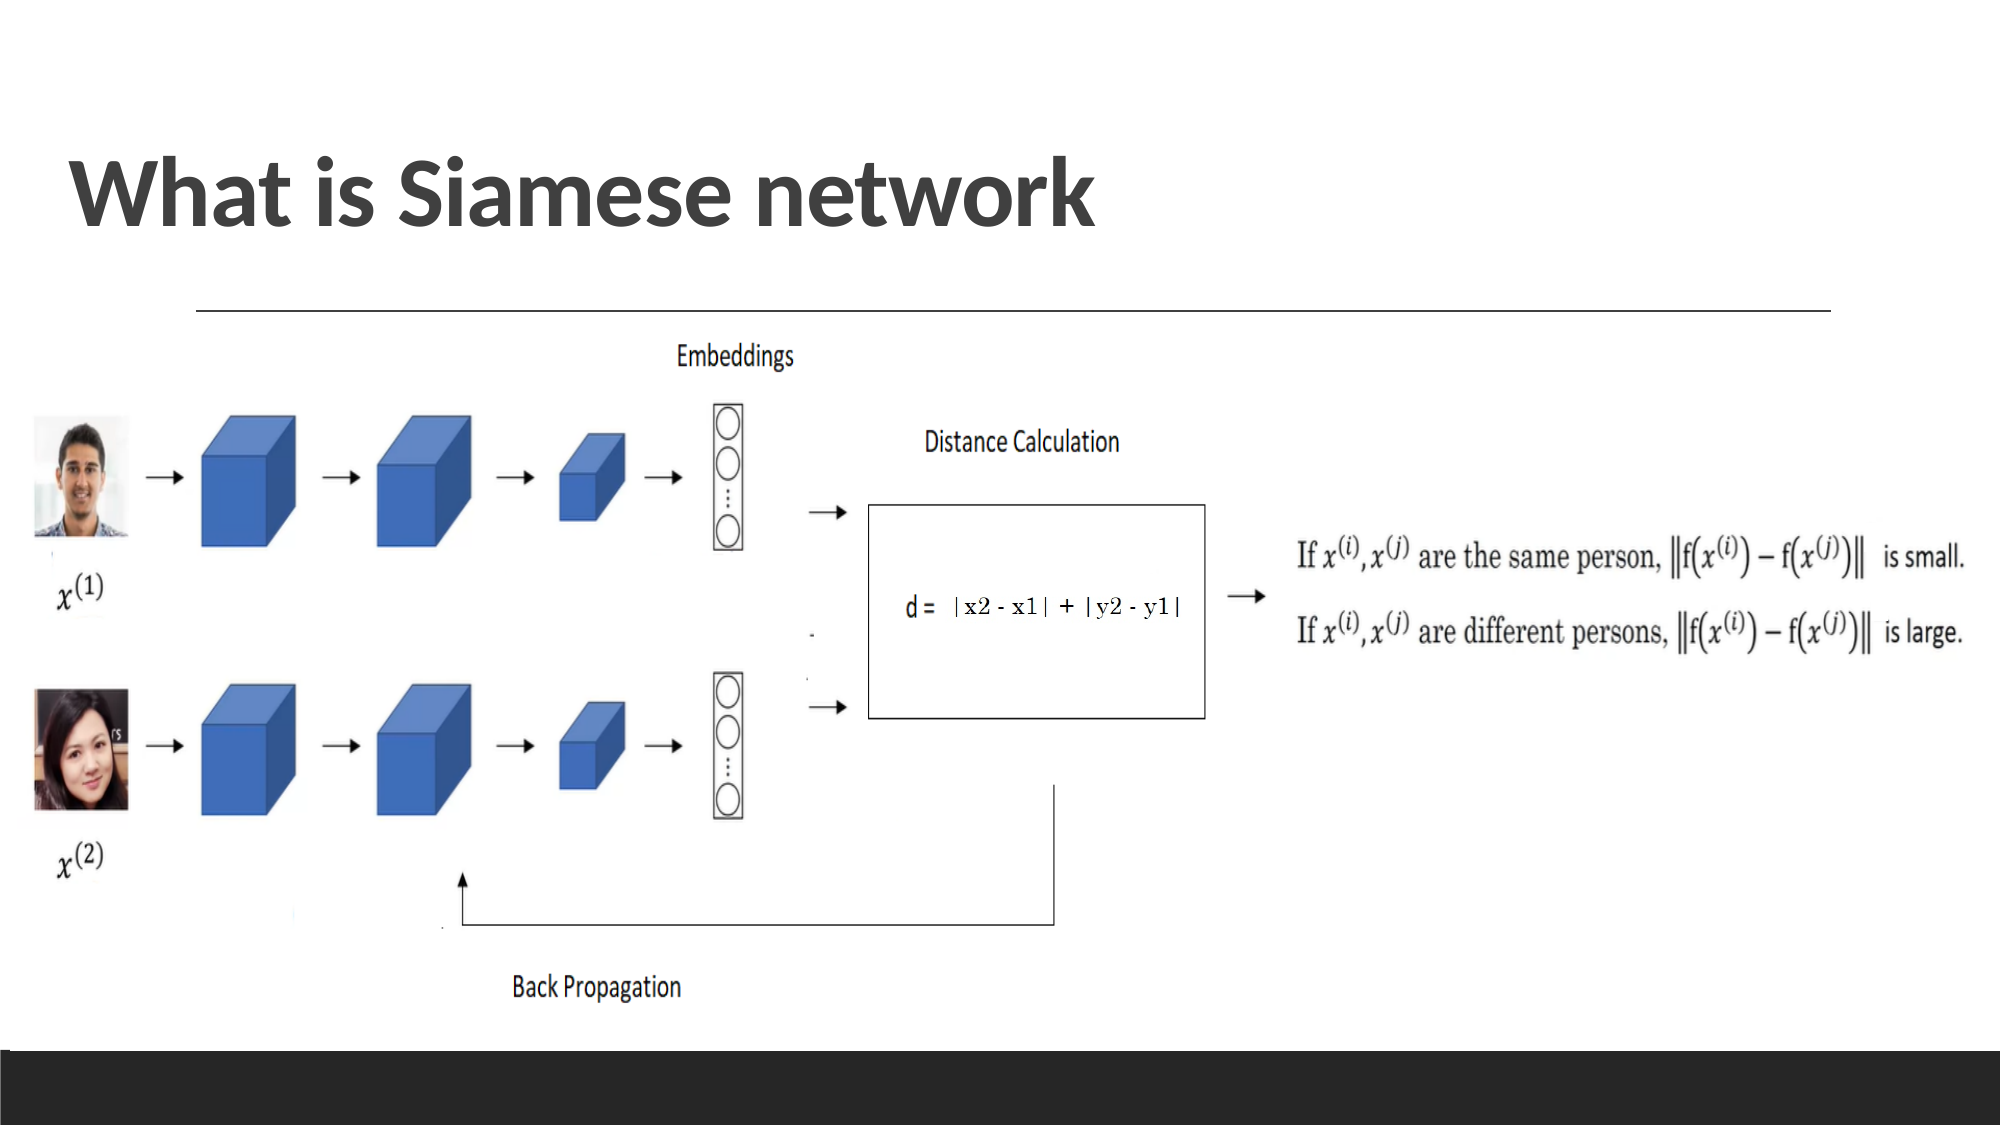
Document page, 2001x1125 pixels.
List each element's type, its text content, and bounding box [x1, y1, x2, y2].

picture [10, 314, 2000, 1051]
title What is Siamese network [53, 74, 1704, 256]
